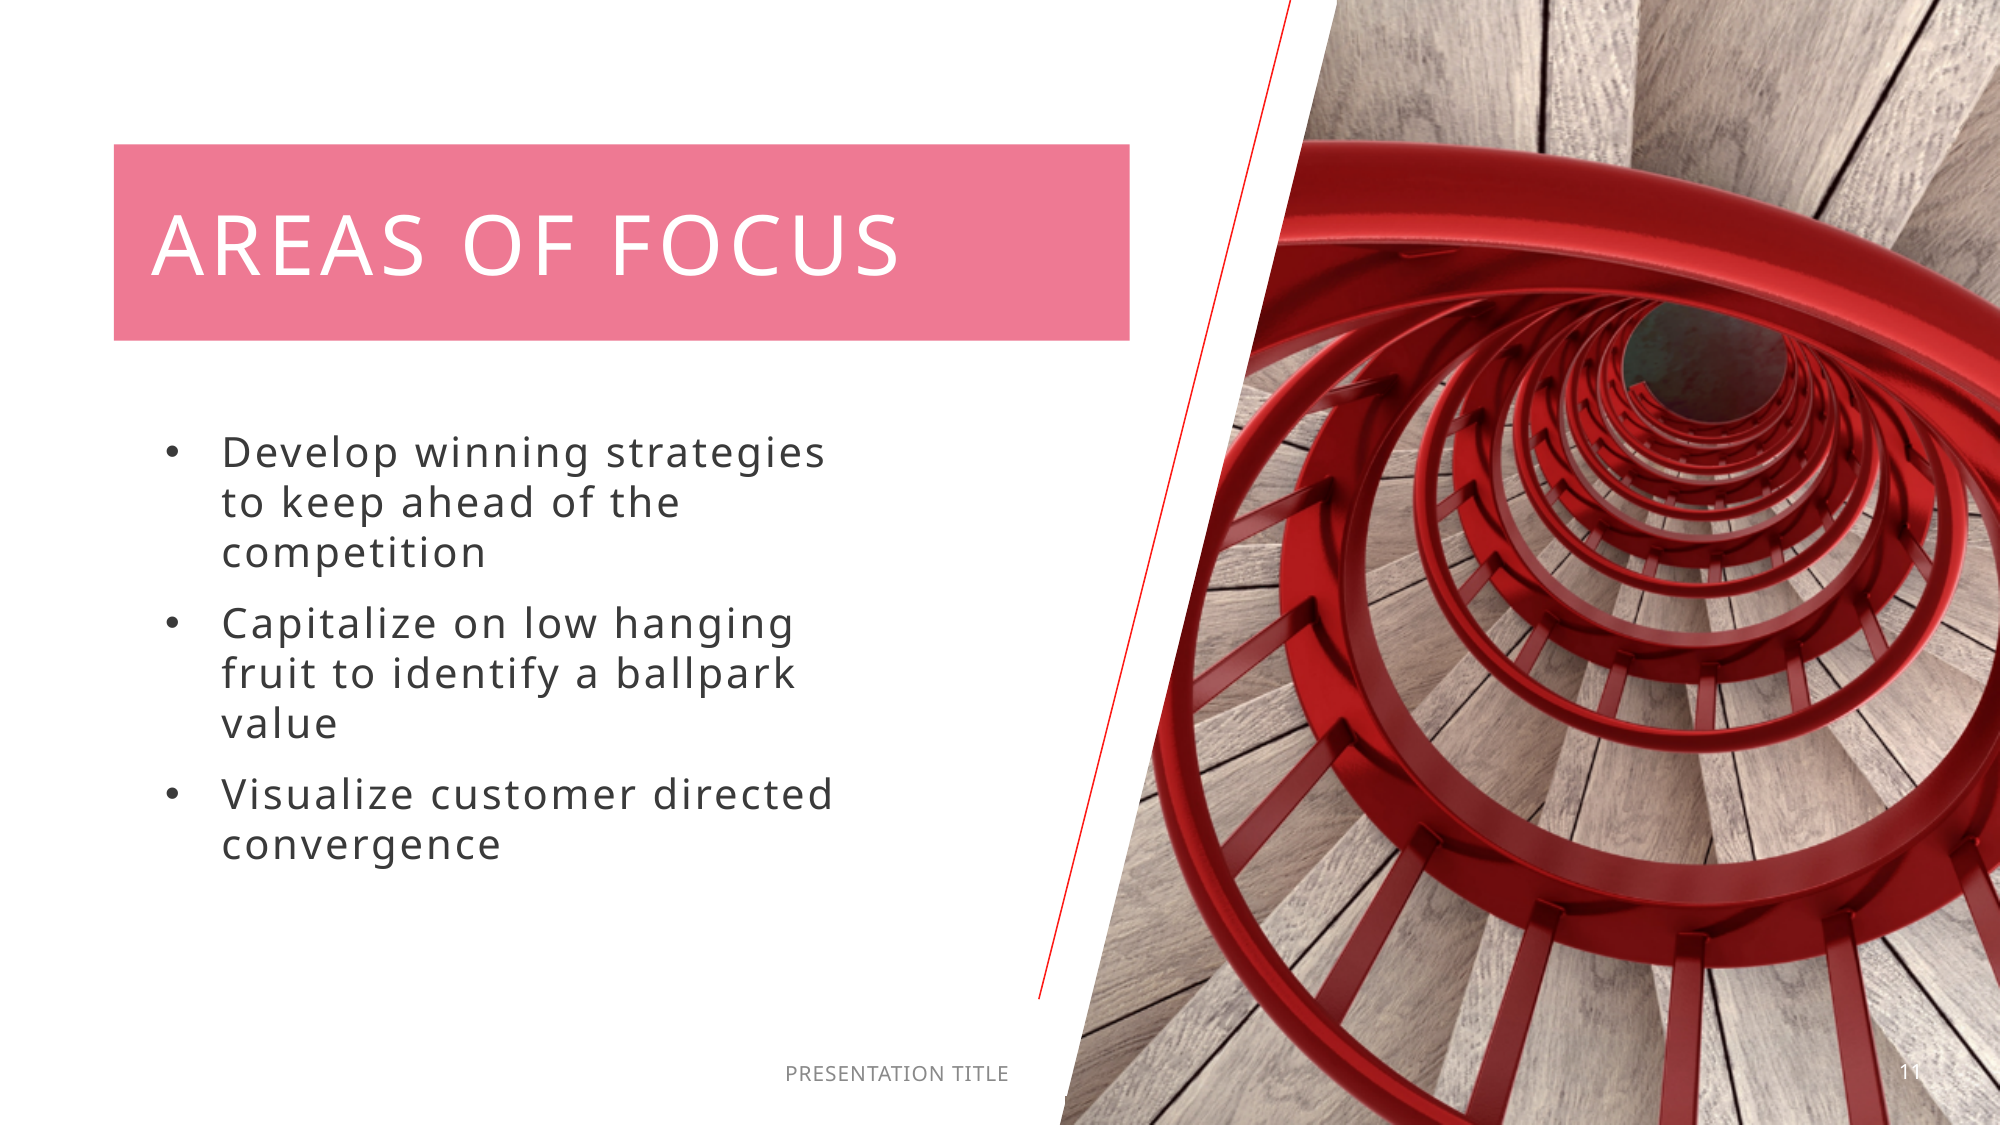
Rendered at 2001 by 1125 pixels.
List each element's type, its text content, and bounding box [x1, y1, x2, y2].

footer PRESENTATION TITLE [664, 1042, 1024, 1103]
picture [1059, 0, 2000, 1125]
title AREAS OF FOCUS [113, 144, 1059, 341]
subtitle Develop winning strategies to keep ahead of the competition Capitalize on low hanging fruit to identify a ballpark value Visualize customer directed convergence [150, 418, 875, 1000]
